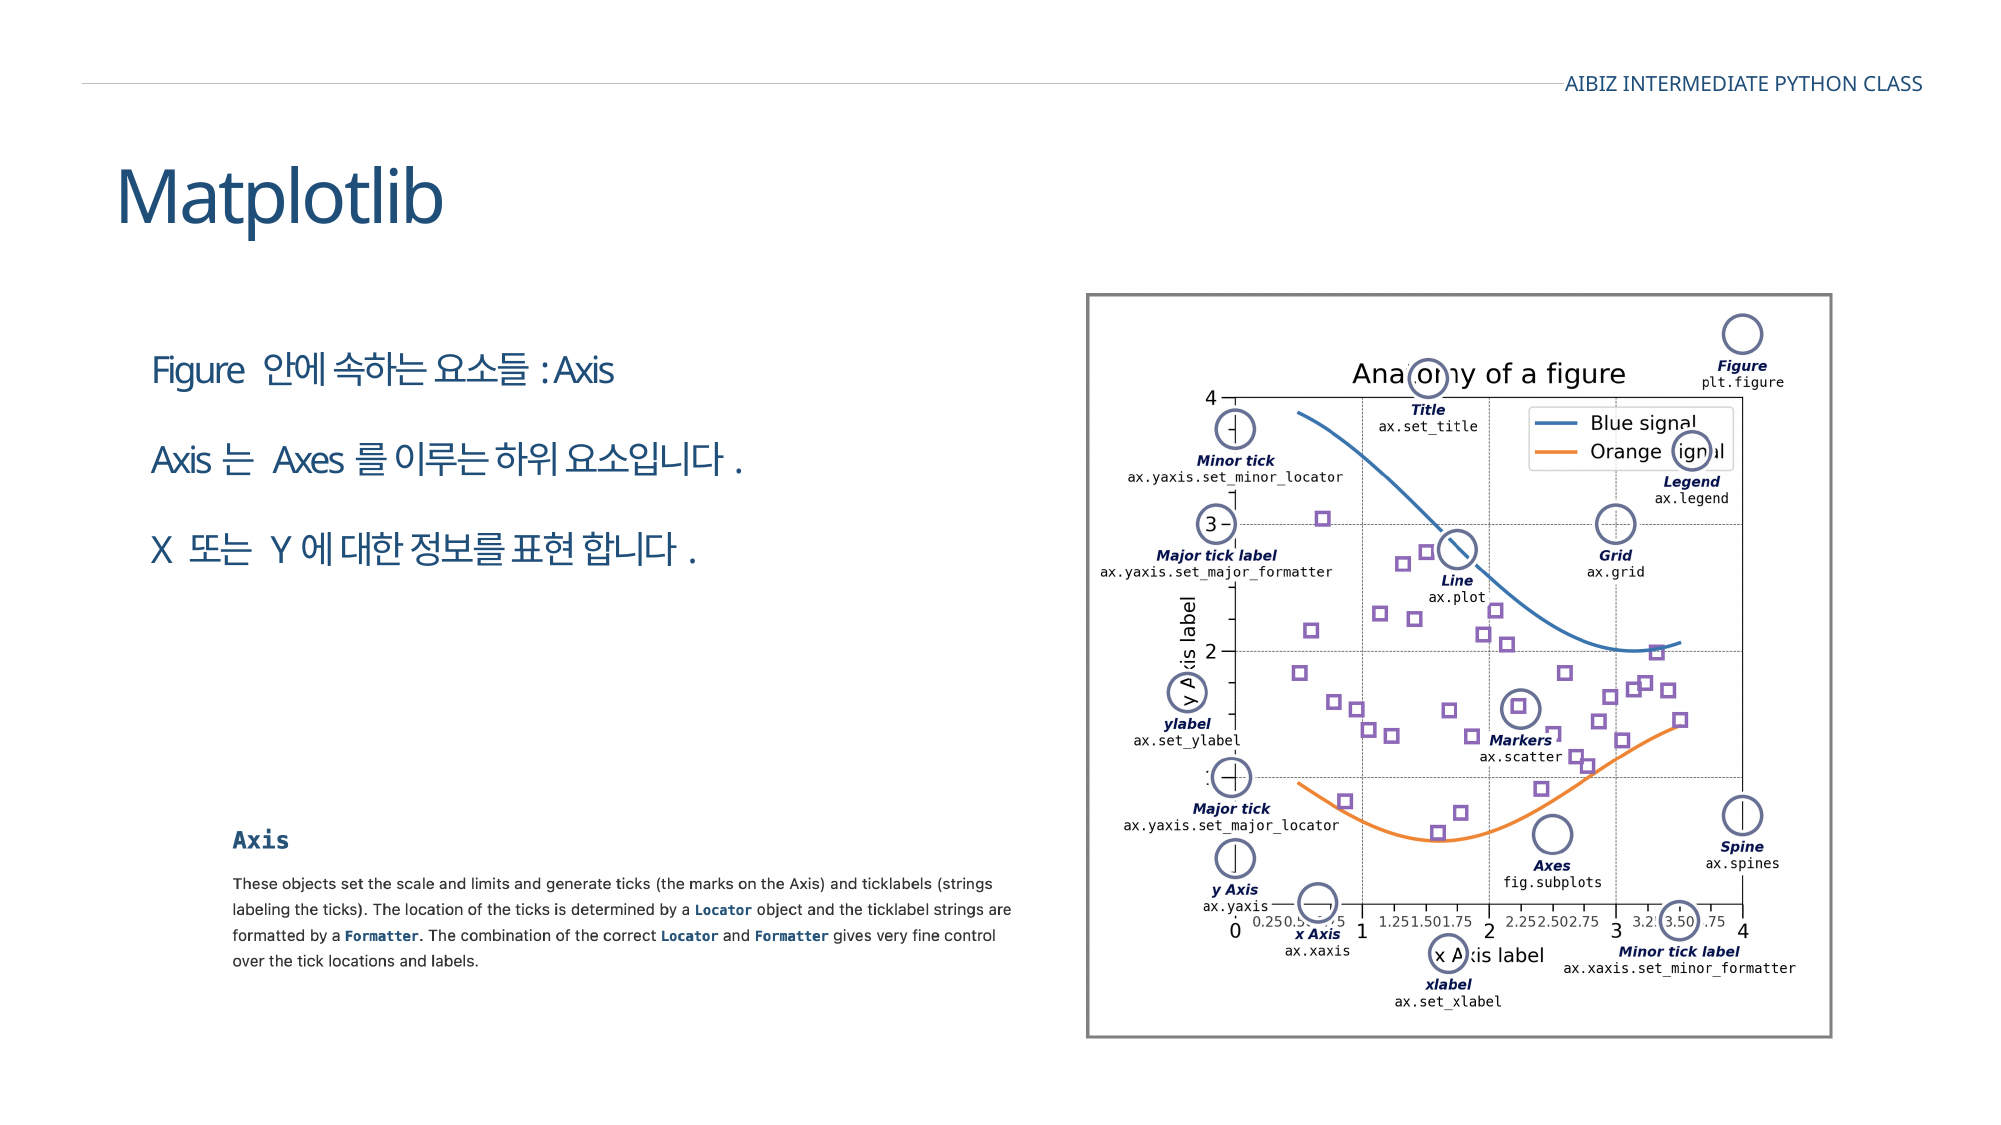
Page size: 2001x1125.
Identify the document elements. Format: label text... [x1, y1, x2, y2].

text_box Figure 안에 속하는 요소들: Axis Axis는 Axes를 이루는 하위 요소입니다. X 또는 Y에 대한 정보를 표현 합니다. [136, 338, 1055, 579]
picture [224, 818, 1011, 985]
text_box Matplotlib [100, 140, 462, 246]
picture [1080, 287, 1834, 1042]
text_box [81, 63, 1939, 104]
